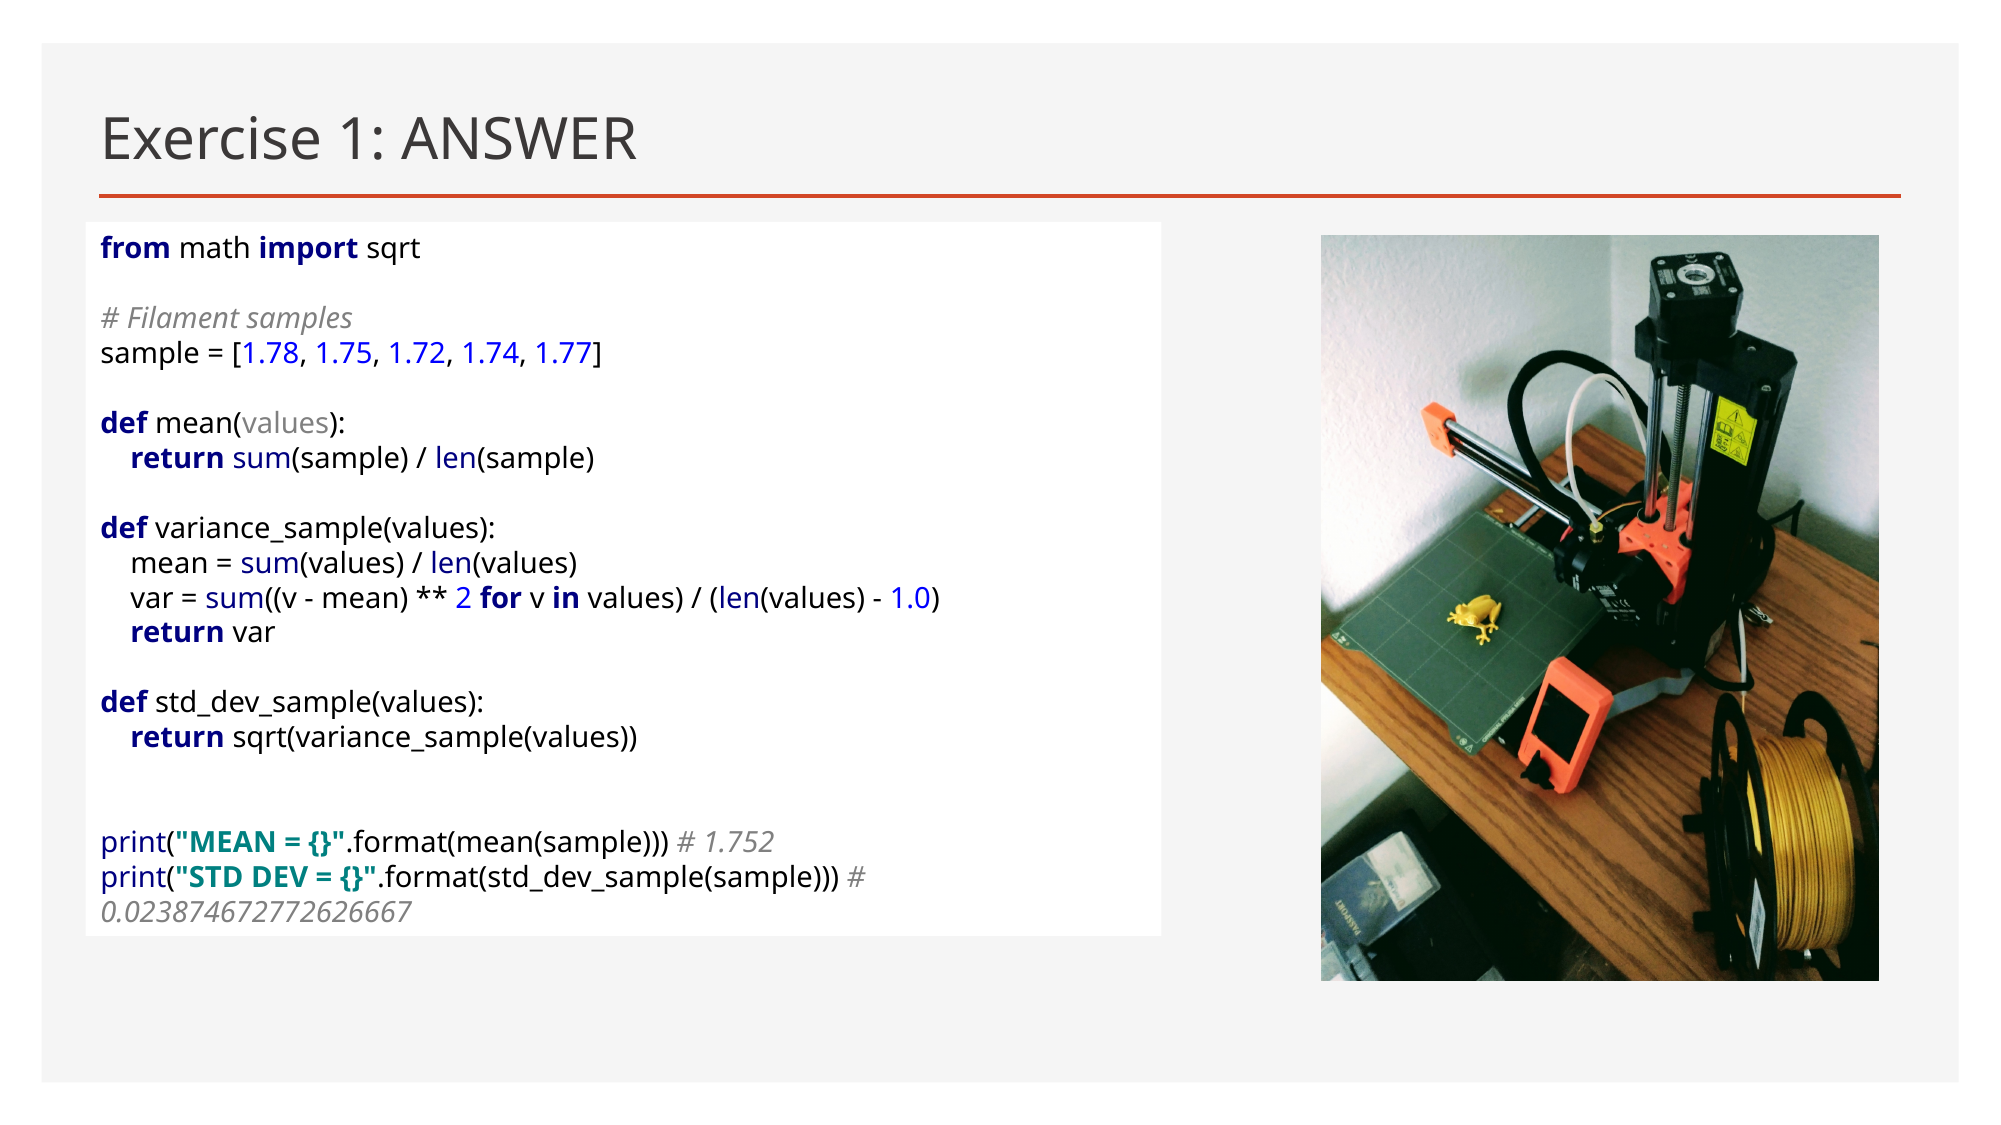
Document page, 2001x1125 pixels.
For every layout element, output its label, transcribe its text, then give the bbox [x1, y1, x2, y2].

title Exercise 1: ANSWER [85, 73, 1214, 179]
picture [1321, 235, 1879, 981]
text_box from math import sqrt # Filament samples sample = [1.78, 1.75, 1.72, 1.74, 1.77] def mean(values): return sum(sample) / len(sample) def variance_sample(values): mean = sum(values) / len(values) var = sum((v - mean) ** 2 for v in values) / (len(values) - 1.0) return var def std_dev_sample(values): return sqrt(variance_sample(values)) print("MEAN = {}".format(mean(sample))) # 1.752 print("STD DEV = {}".format(std_dev_sample(sample))) # 0.023874672772626667 [85, 221, 1162, 936]
